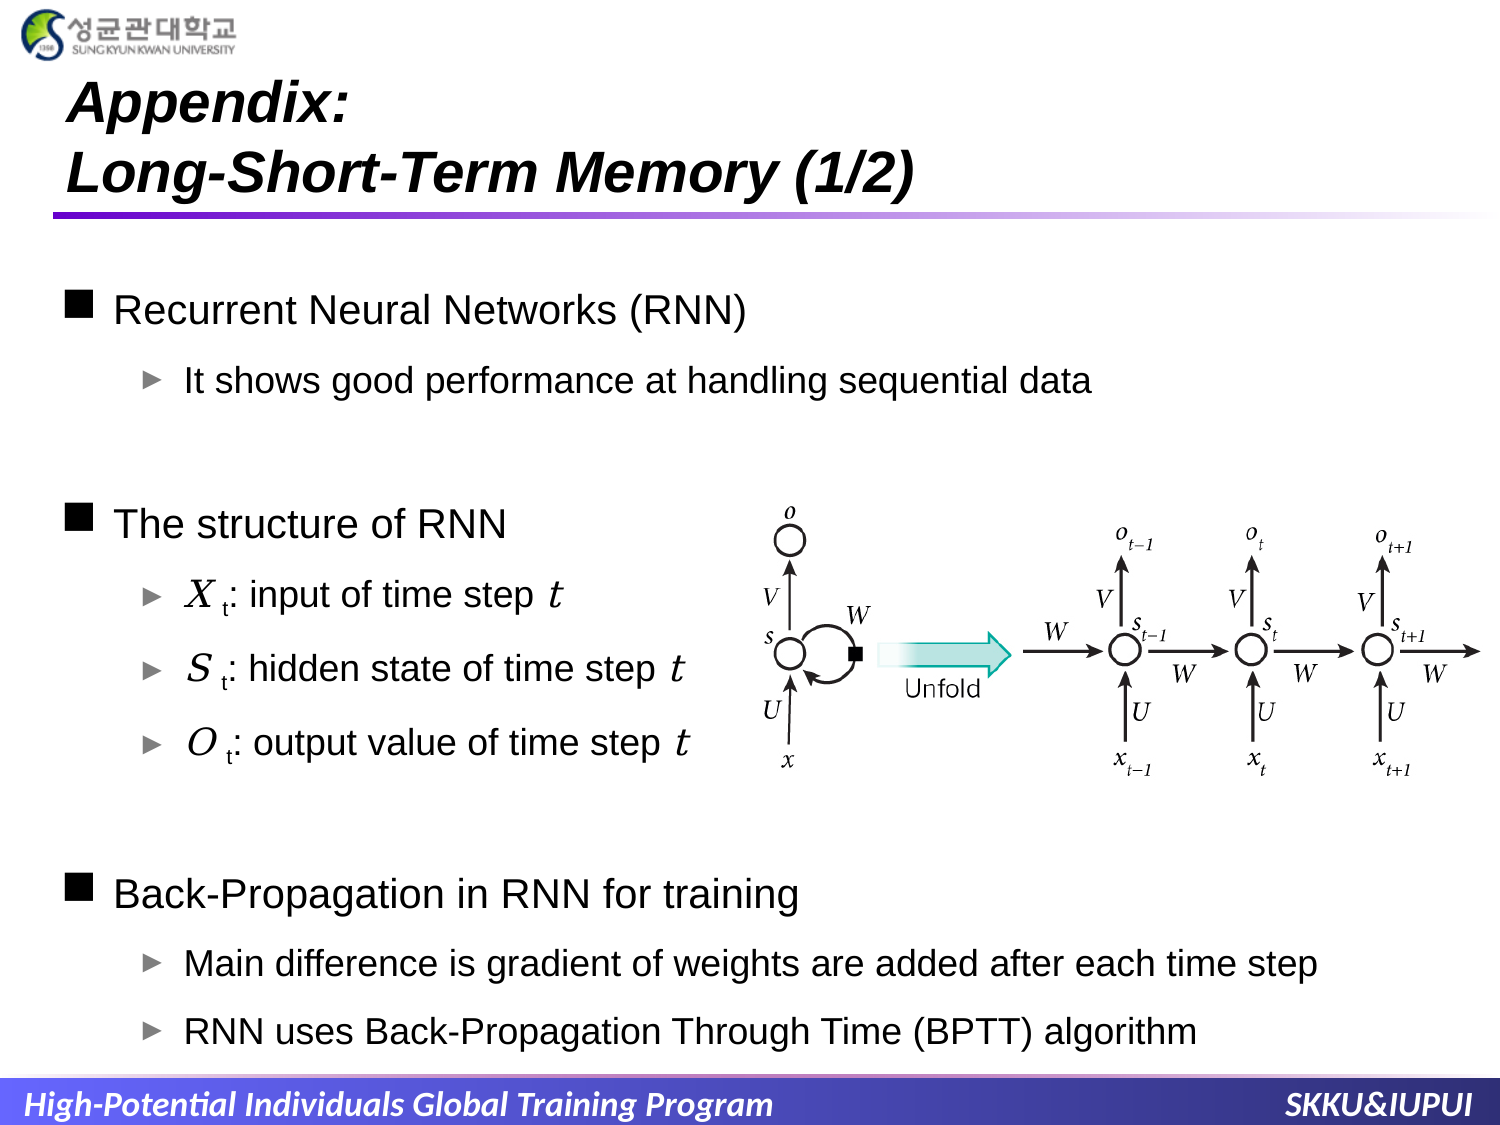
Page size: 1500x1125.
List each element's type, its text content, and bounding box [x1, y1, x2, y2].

list Recurrent Neural Networks (RNN) It shows good performance at handling sequential data The structure of RNN X t: input of time step t S t: hidden state of time step t O t: output value of time step t Back-Propagation in RNN for training Main difference is gradient of weights are added after each time step RNN uses Back-Propagation Through Time (BPTT) algorithm [49, 274, 1463, 1013]
picture [749, 491, 1483, 783]
title Appendix: Long-Short-Term Memory (1/2) [50, 24, 1463, 213]
picture [0, 0, 254, 65]
